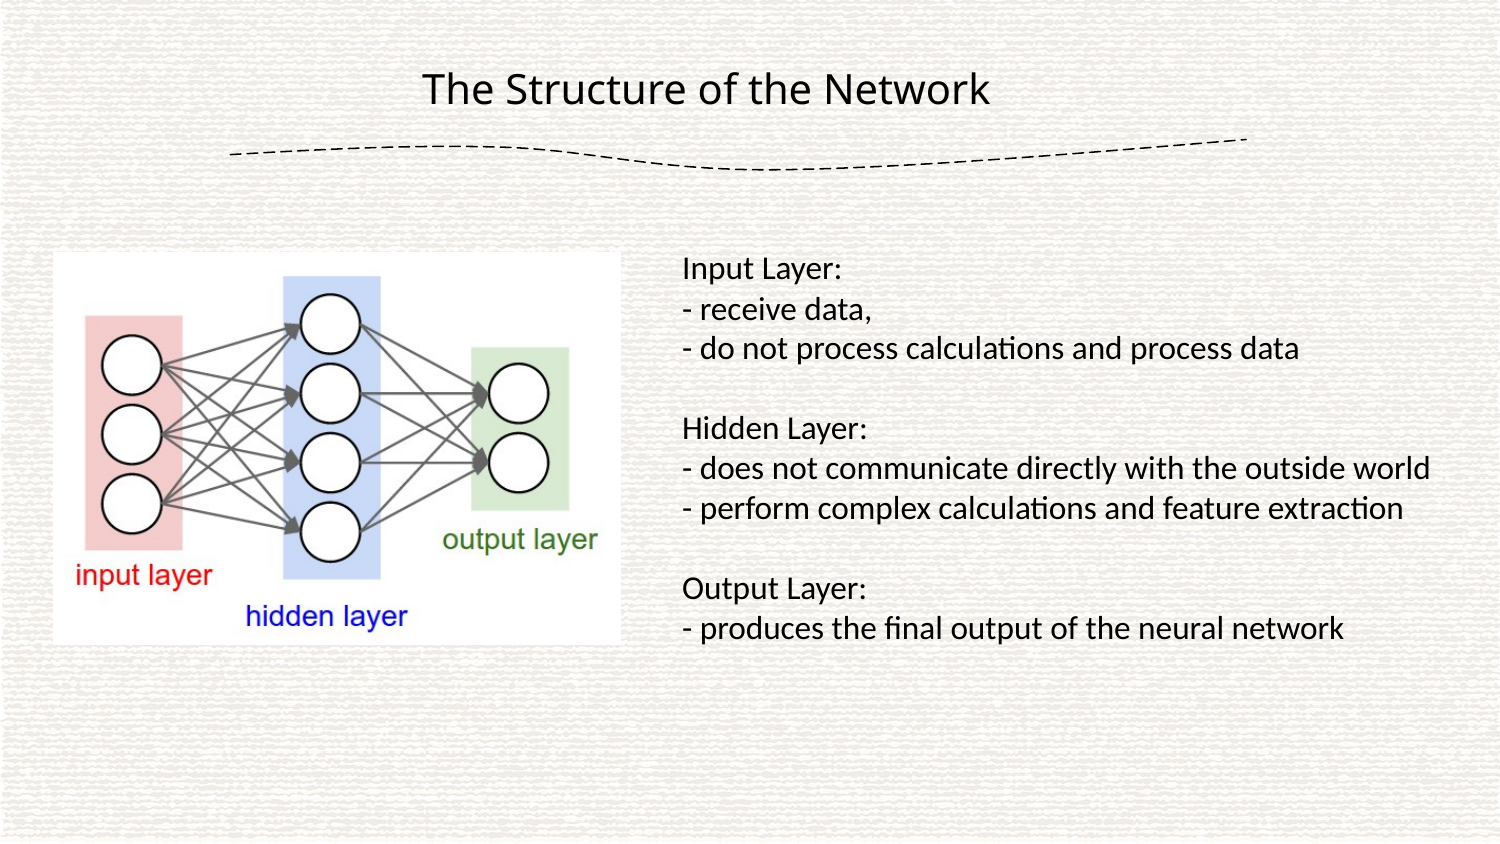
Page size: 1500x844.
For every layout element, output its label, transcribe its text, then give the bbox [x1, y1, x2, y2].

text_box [229, 55, 1329, 170]
picture [0, 0, 1500, 844]
text_box Input Layer: - receive data, - do not process calculations and process data Hidden Layer: - does not communicate directly with the outside world - perform complex calculations and feature extraction Output Layer: - produces the final output of the neural network [667, 239, 1471, 654]
